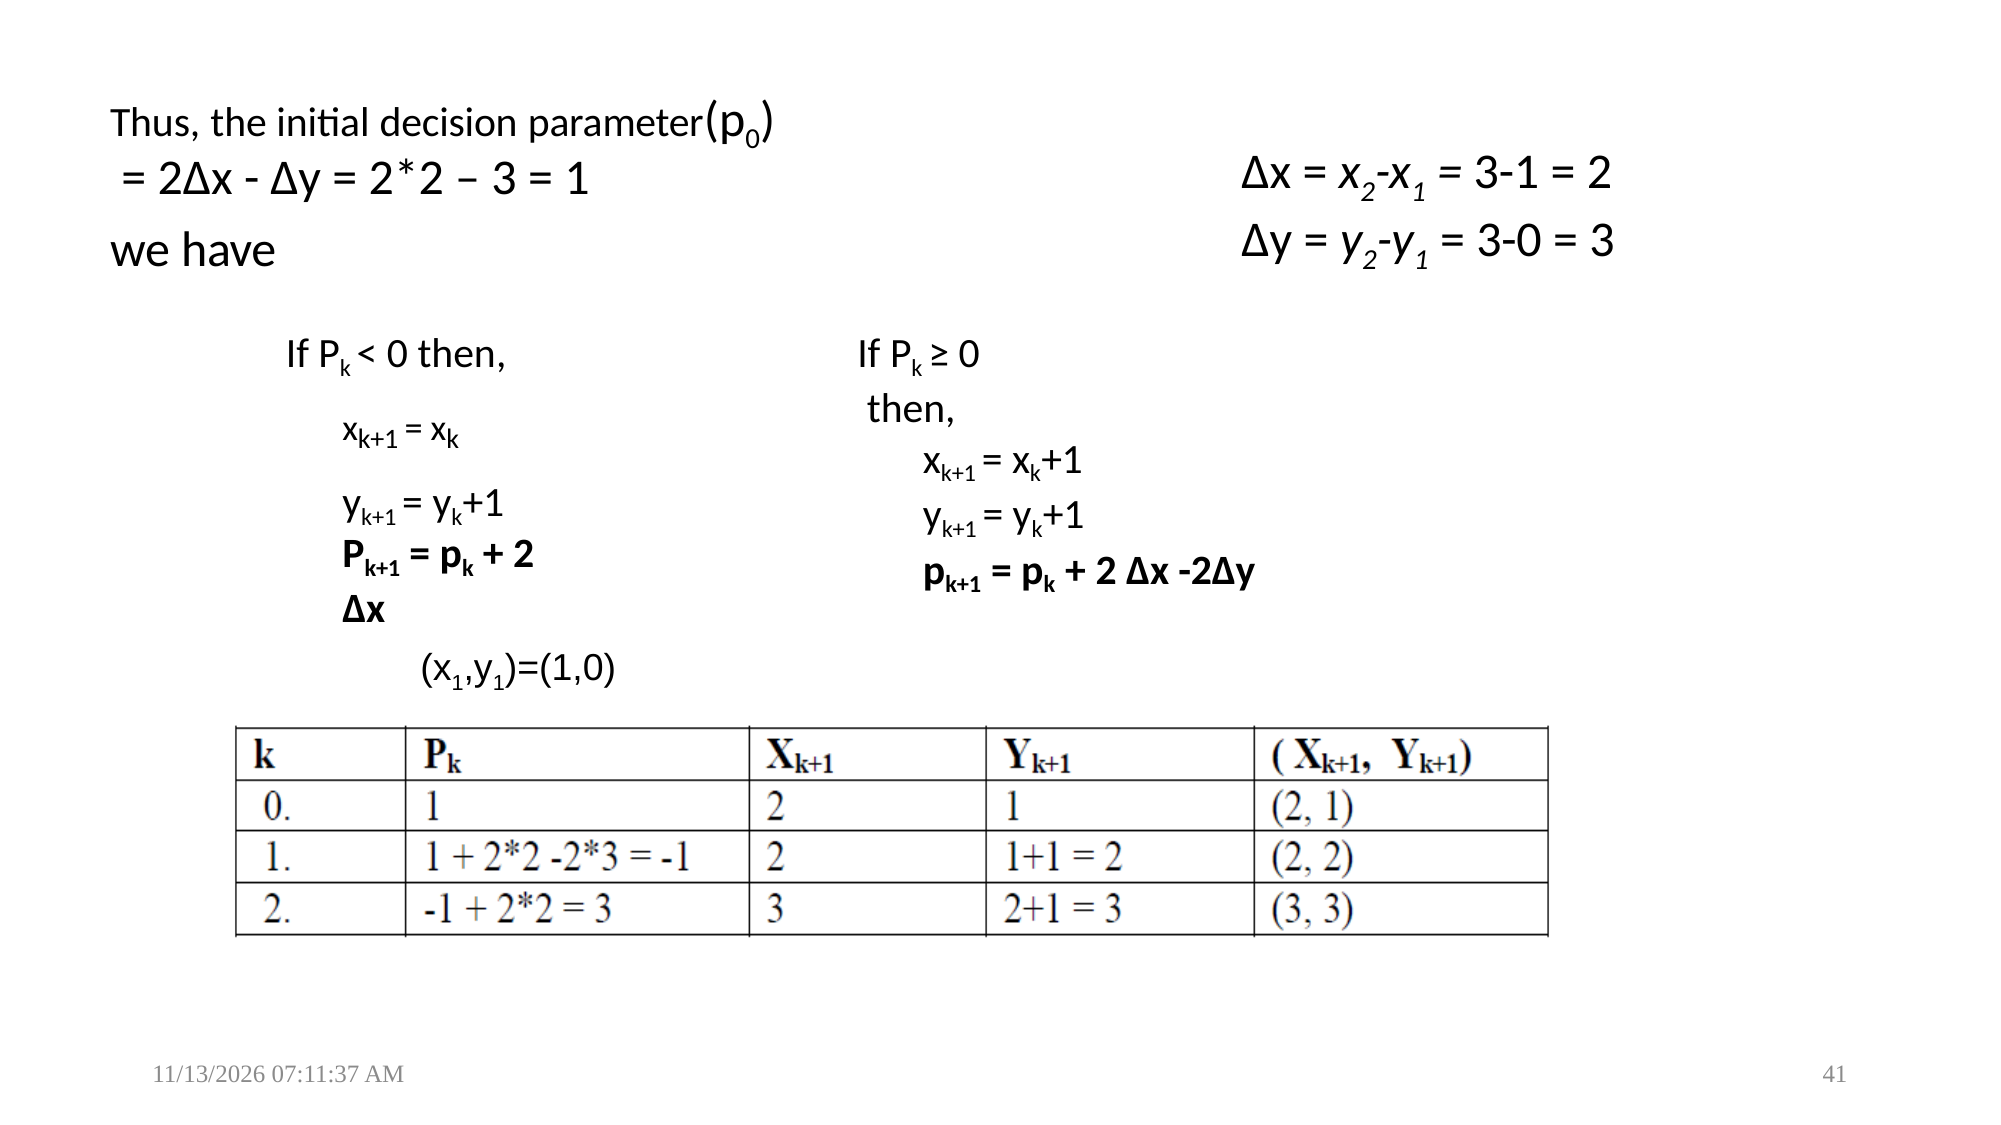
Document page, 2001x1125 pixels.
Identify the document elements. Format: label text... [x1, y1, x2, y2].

list Thus, the initial decision parameter(p0) = 2Δx - Δy = 2*2 – 3 = 1 we have [110, 67, 1836, 707]
text_box Δx = x2-x1 = 3-1 = 2 Δy = y2-y1 = 3-0 = 3 [1239, 136, 1705, 276]
text_box If Pk ≥ 0 then, xk+1 = xk+1 yk+1 = yk+1 pk+1 = pk + 2 Δx -2Δy [851, 323, 1390, 598]
text_box (x1,y1)=(1,0) [405, 635, 913, 702]
text_box If Pk < 0 then, xk+1 = xk yk+1 = yk+1 Pk+1 = pk + 2 Δx [279, 323, 615, 631]
slide_number 41 [1412, 1042, 1863, 1103]
picture [223, 713, 1570, 952]
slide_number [137, 1042, 588, 1103]
